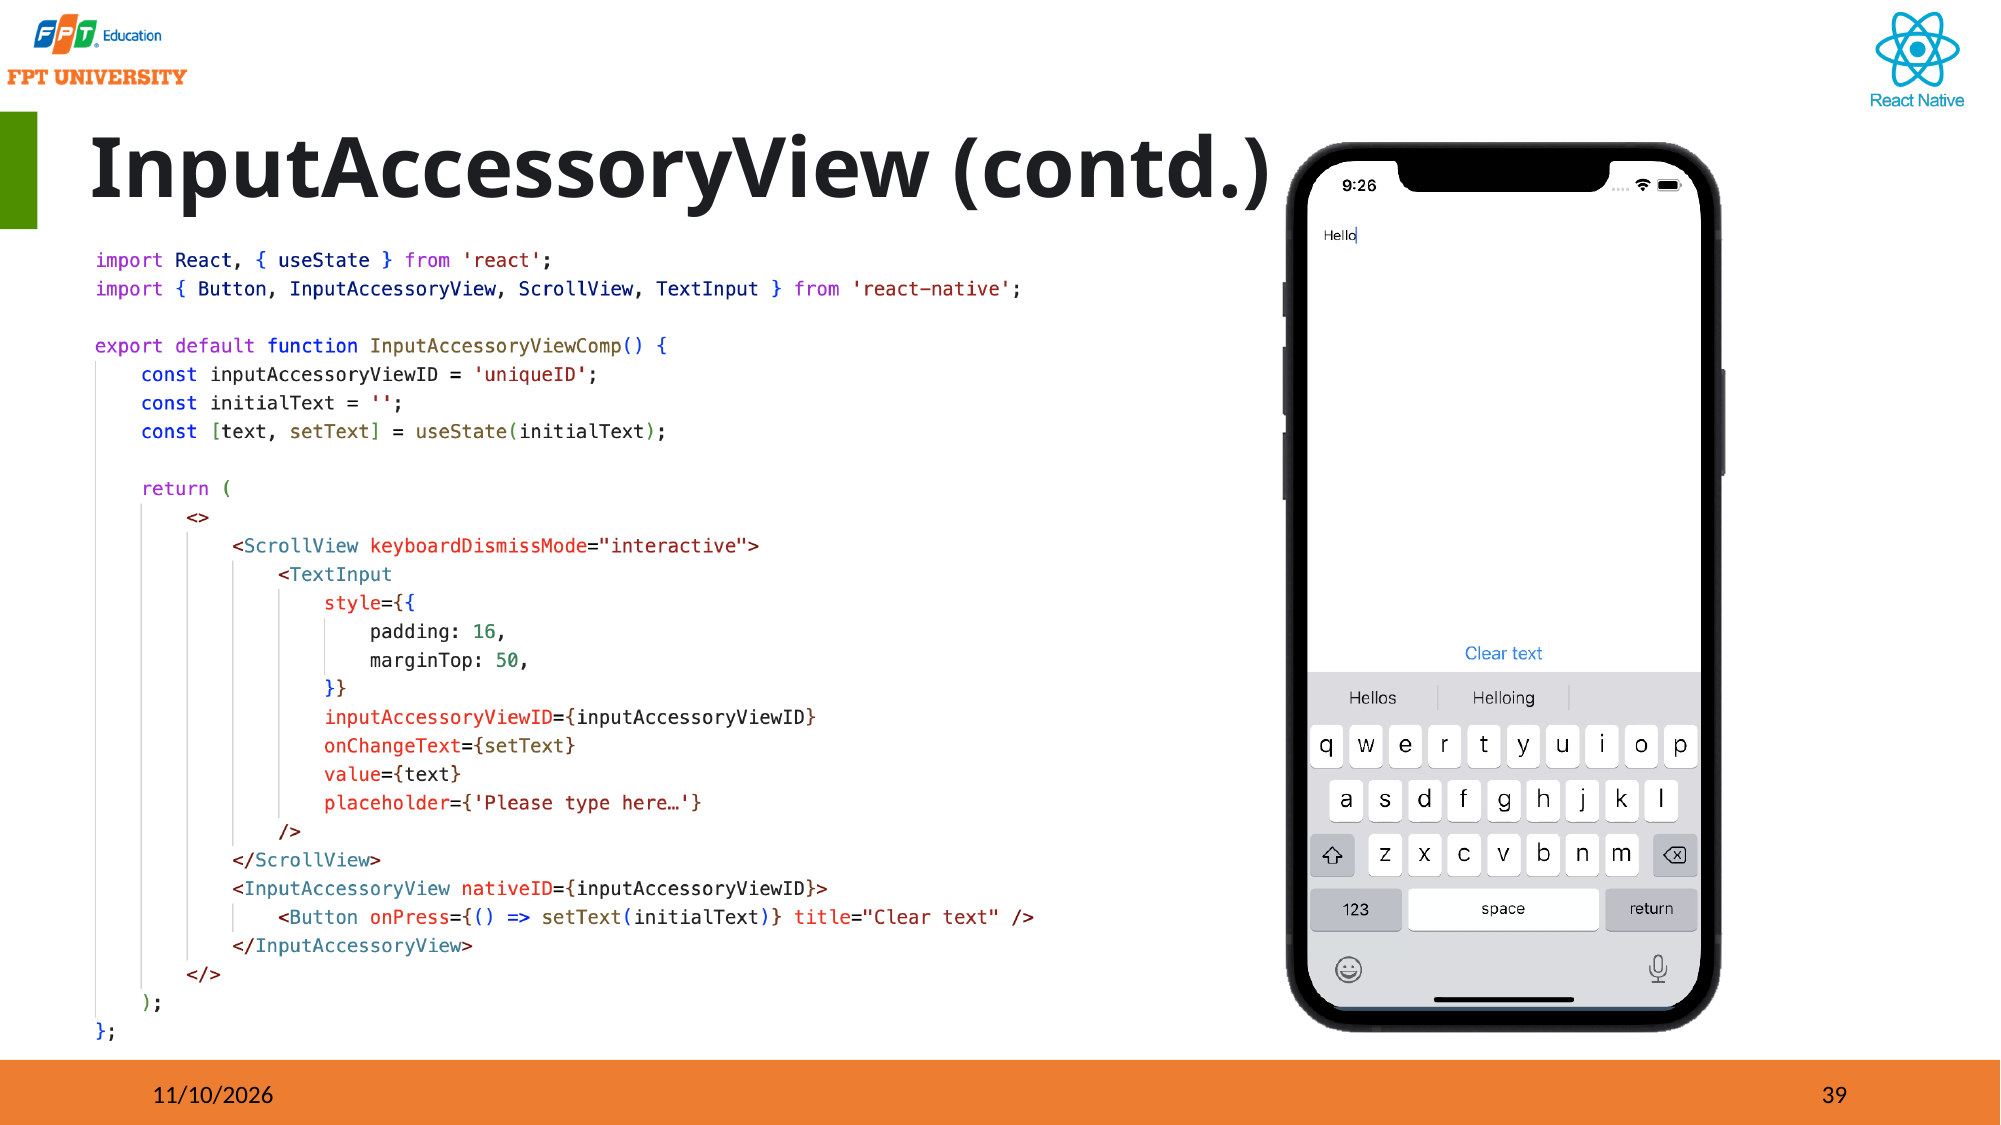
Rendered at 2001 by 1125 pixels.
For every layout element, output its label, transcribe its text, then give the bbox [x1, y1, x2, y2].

picture [1839, 9, 1996, 112]
picture [85, 242, 1043, 1054]
picture [1277, 135, 1728, 1037]
title InputAccessoryView (contd.) [37, 111, 1978, 230]
slide_number 39 [1412, 1063, 1863, 1124]
picture [0, 0, 194, 95]
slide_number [137, 1063, 588, 1124]
